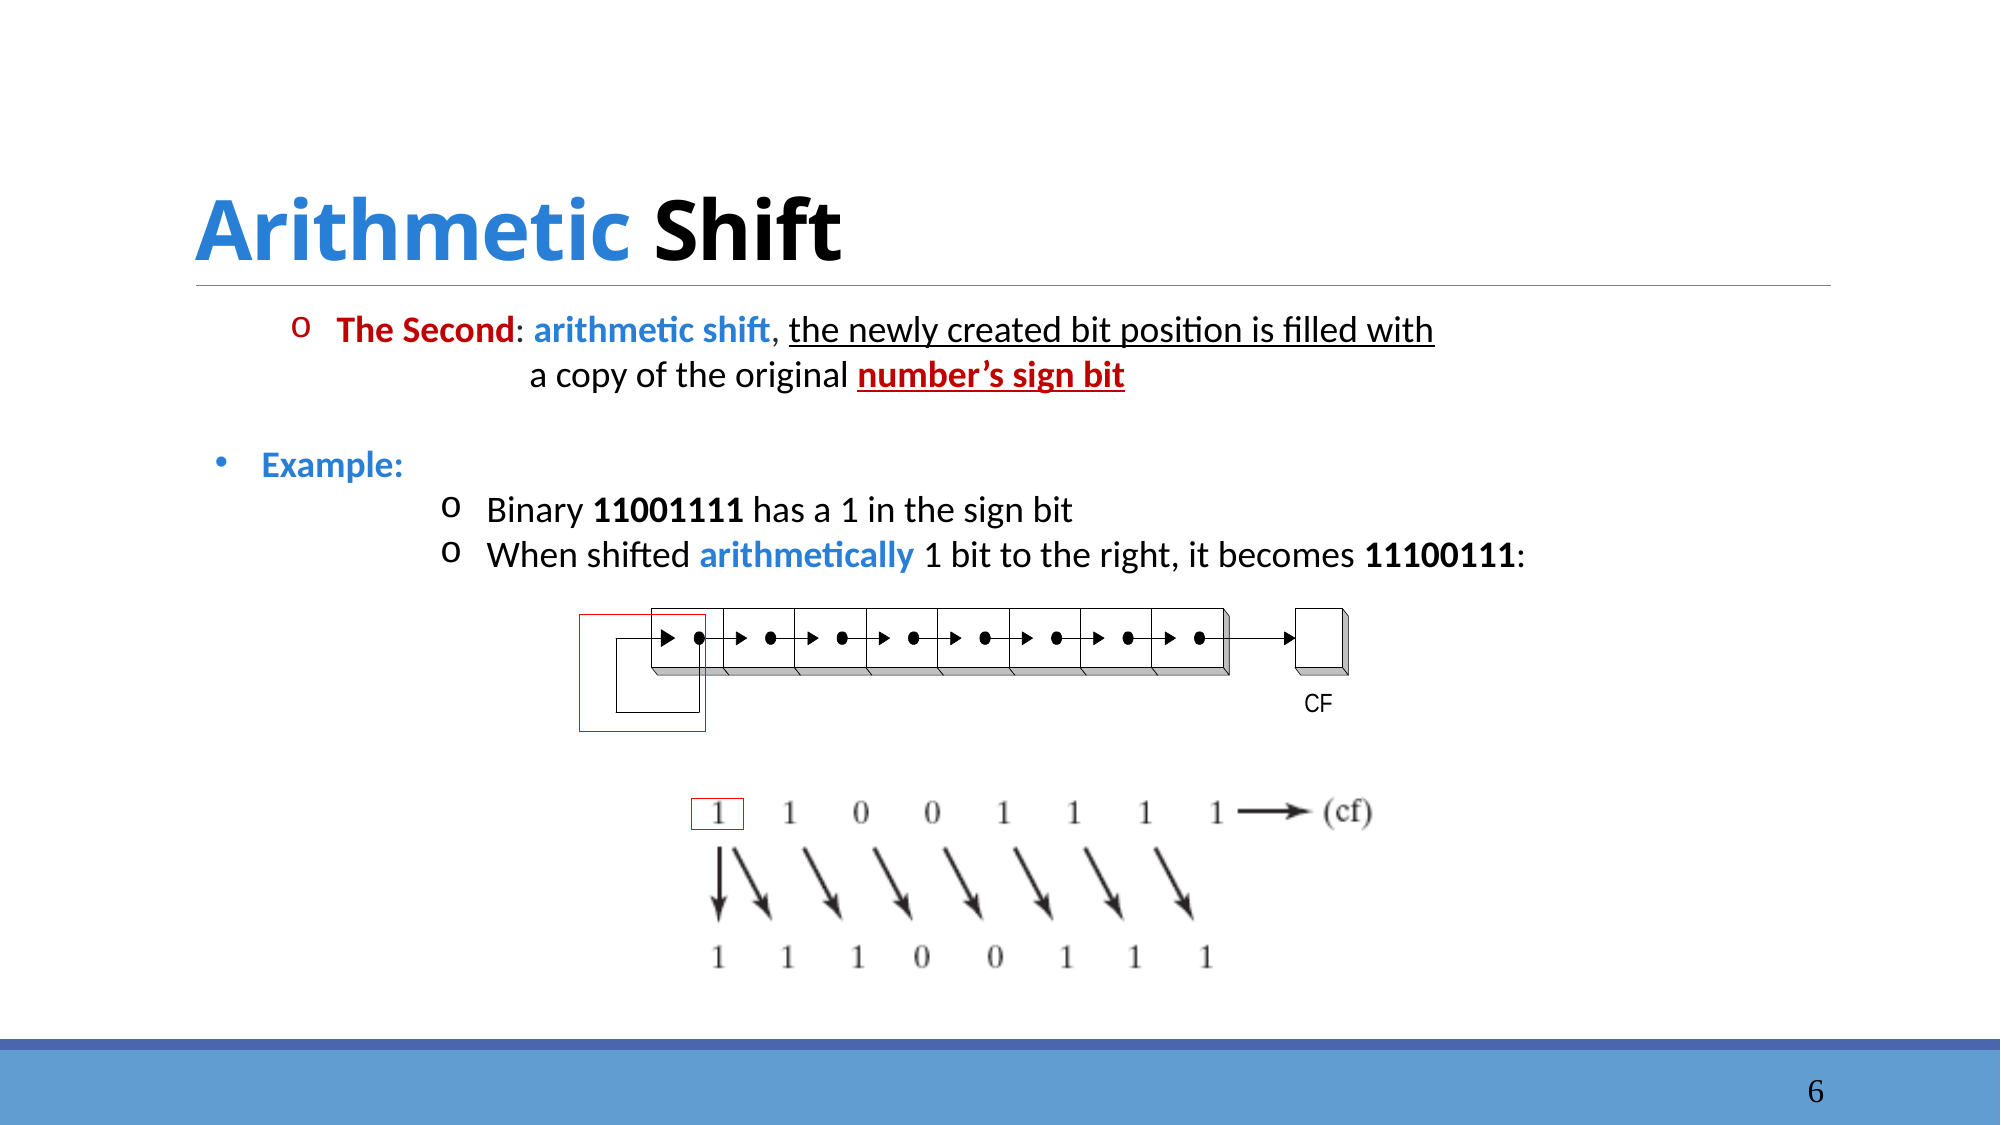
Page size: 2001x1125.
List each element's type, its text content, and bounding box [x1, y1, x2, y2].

title Arithmetic Shift [180, 47, 1830, 285]
text_box The Second: arithmetic shift, the newly created bit position is filled with a copy of the original number’s sign bit Example: Binary 11001111 has a 1 in the sign bit When shifted arithmetically 1 bit to the right, it becomes 11100111: [200, 297, 1665, 627]
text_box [559, 603, 1361, 745]
slide_number 7 [1624, 1059, 1840, 1120]
picture [652, 774, 1445, 1001]
